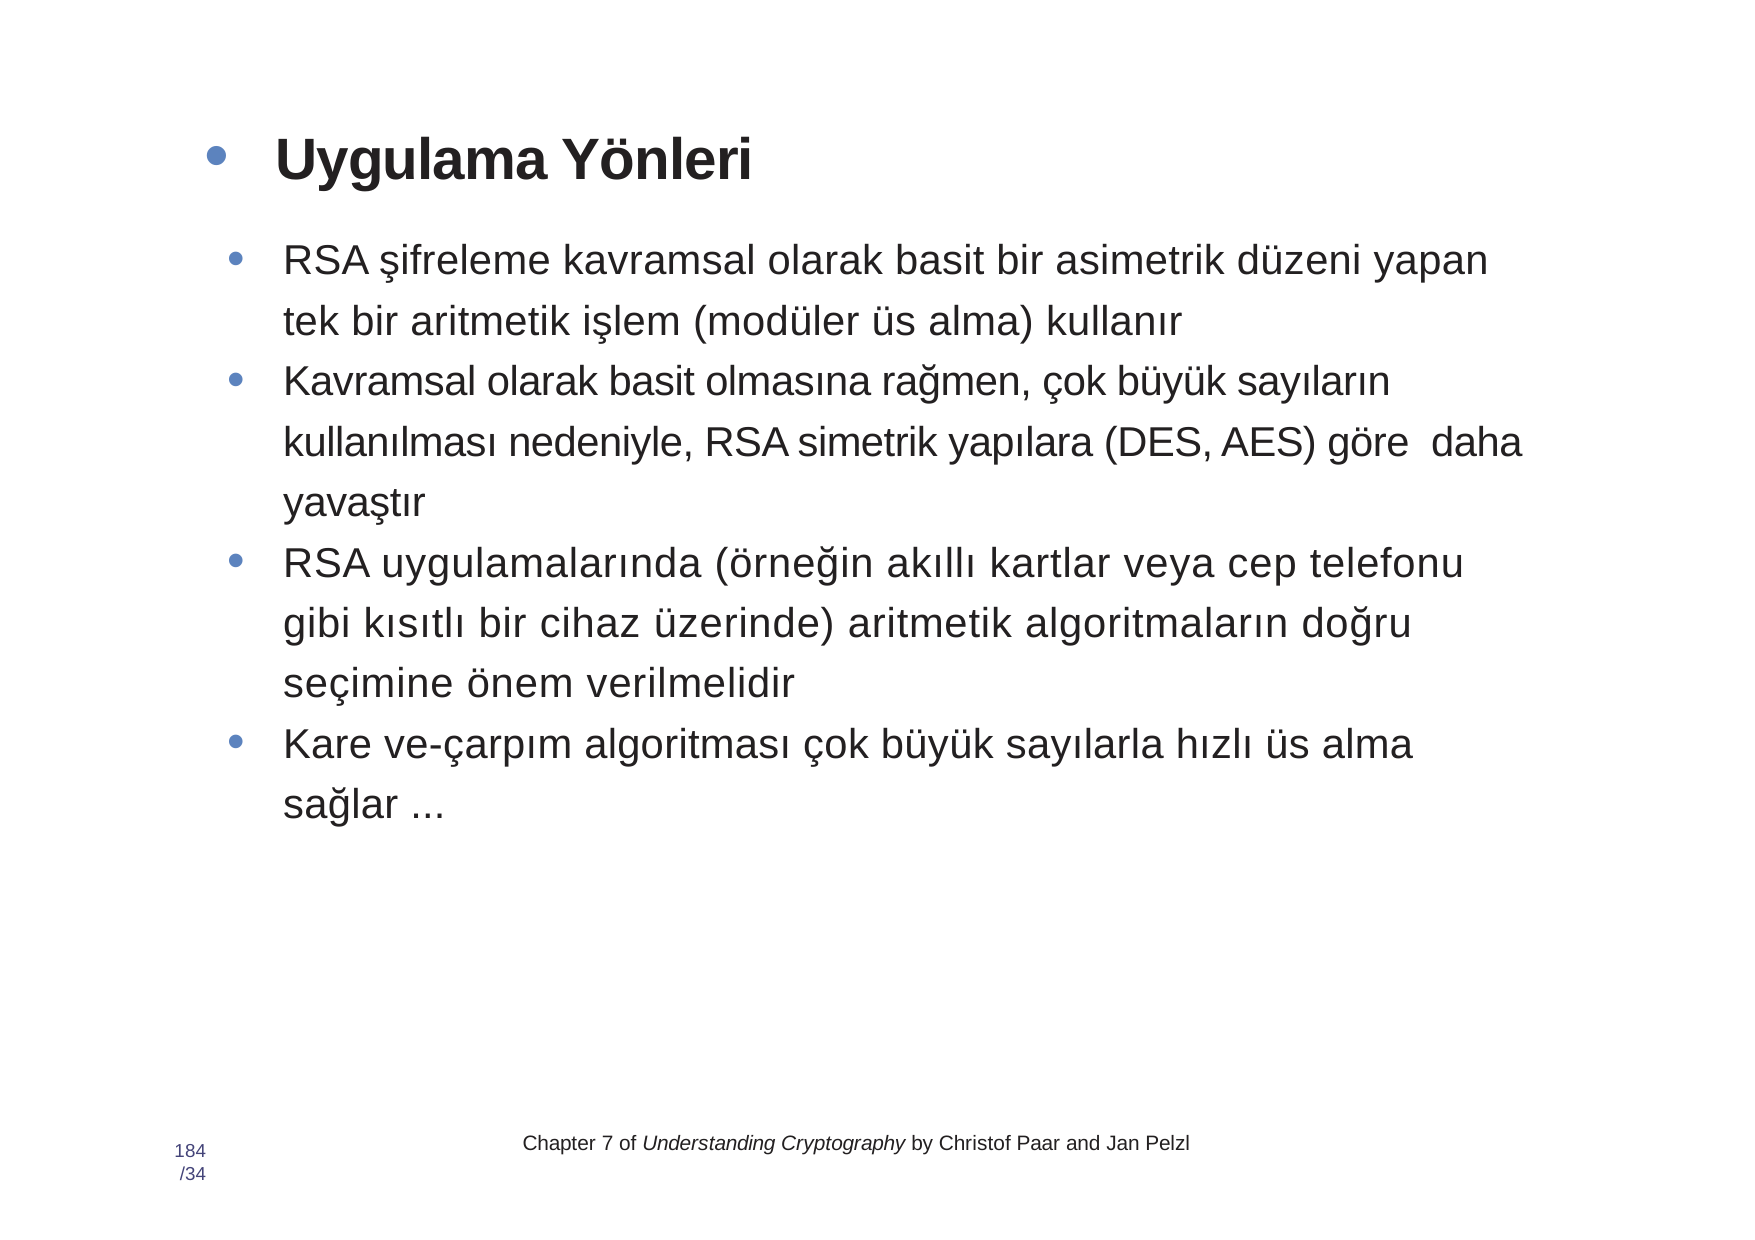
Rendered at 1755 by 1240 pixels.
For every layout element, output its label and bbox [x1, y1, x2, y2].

slide_number [170, 1139, 224, 1164]
text_box [225, 222, 1532, 960]
footer [520, 1129, 1194, 1157]
title [202, 108, 1552, 181]
